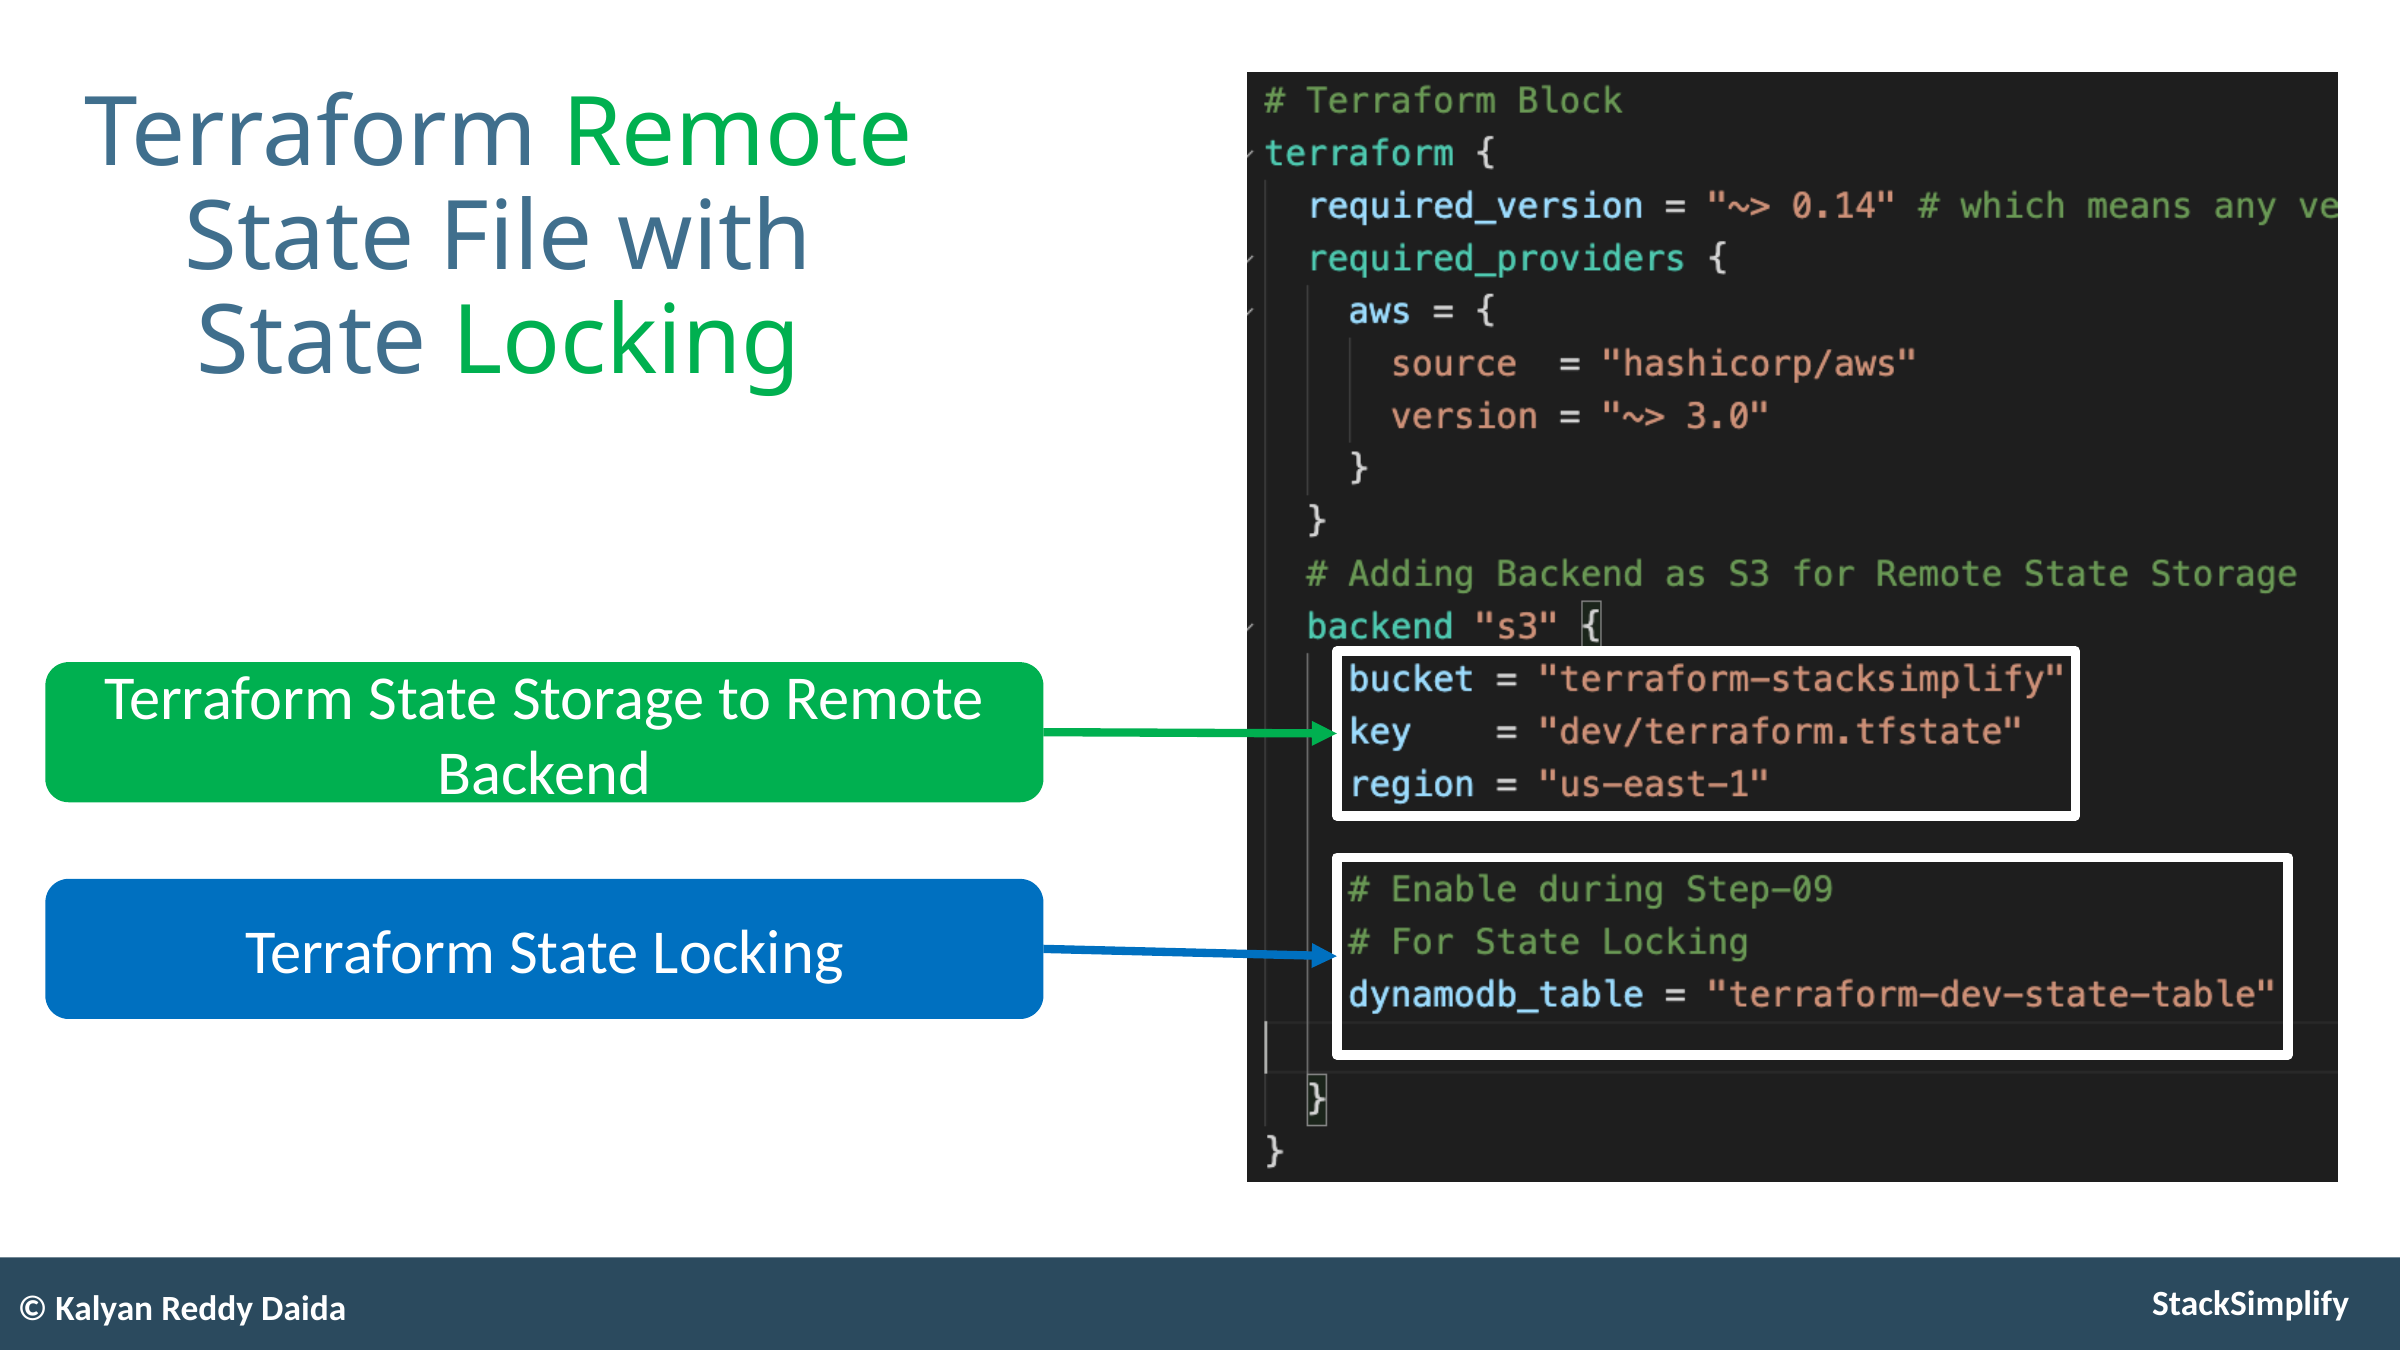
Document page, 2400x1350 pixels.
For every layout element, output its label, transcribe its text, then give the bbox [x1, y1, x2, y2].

footer © Kalyan Reddy Daida [0, 1269, 810, 1342]
text_box Terraform State Storage to Remote Backend [43, 659, 1046, 805]
picture [1246, 72, 2338, 1183]
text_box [1043, 948, 1337, 957]
text_box Terraform State Locking [43, 876, 1046, 1022]
title Terraform Remote State File with State Locking [62, 44, 935, 432]
